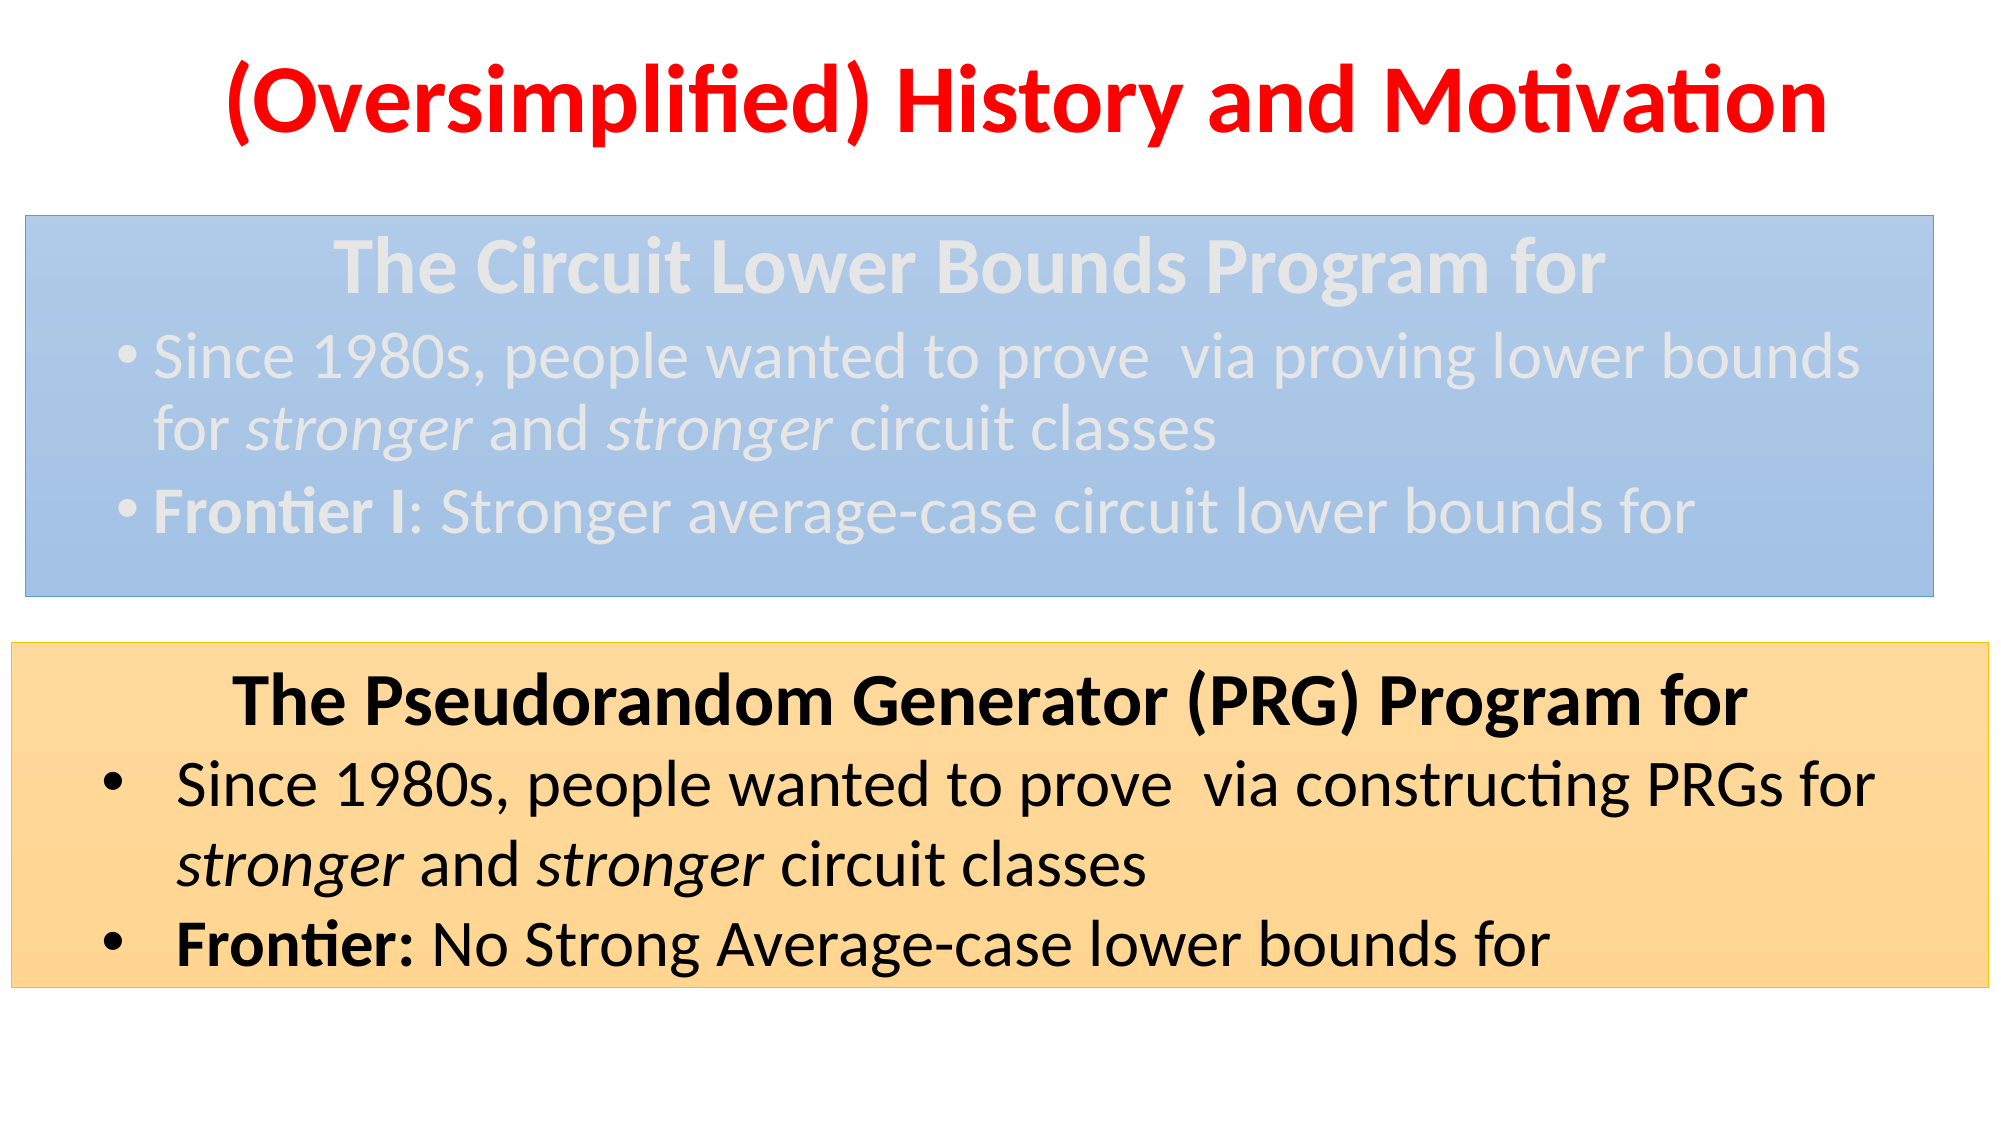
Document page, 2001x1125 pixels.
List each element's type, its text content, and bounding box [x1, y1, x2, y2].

title (Oversimplified) History and Motivation [80, 10, 1974, 193]
